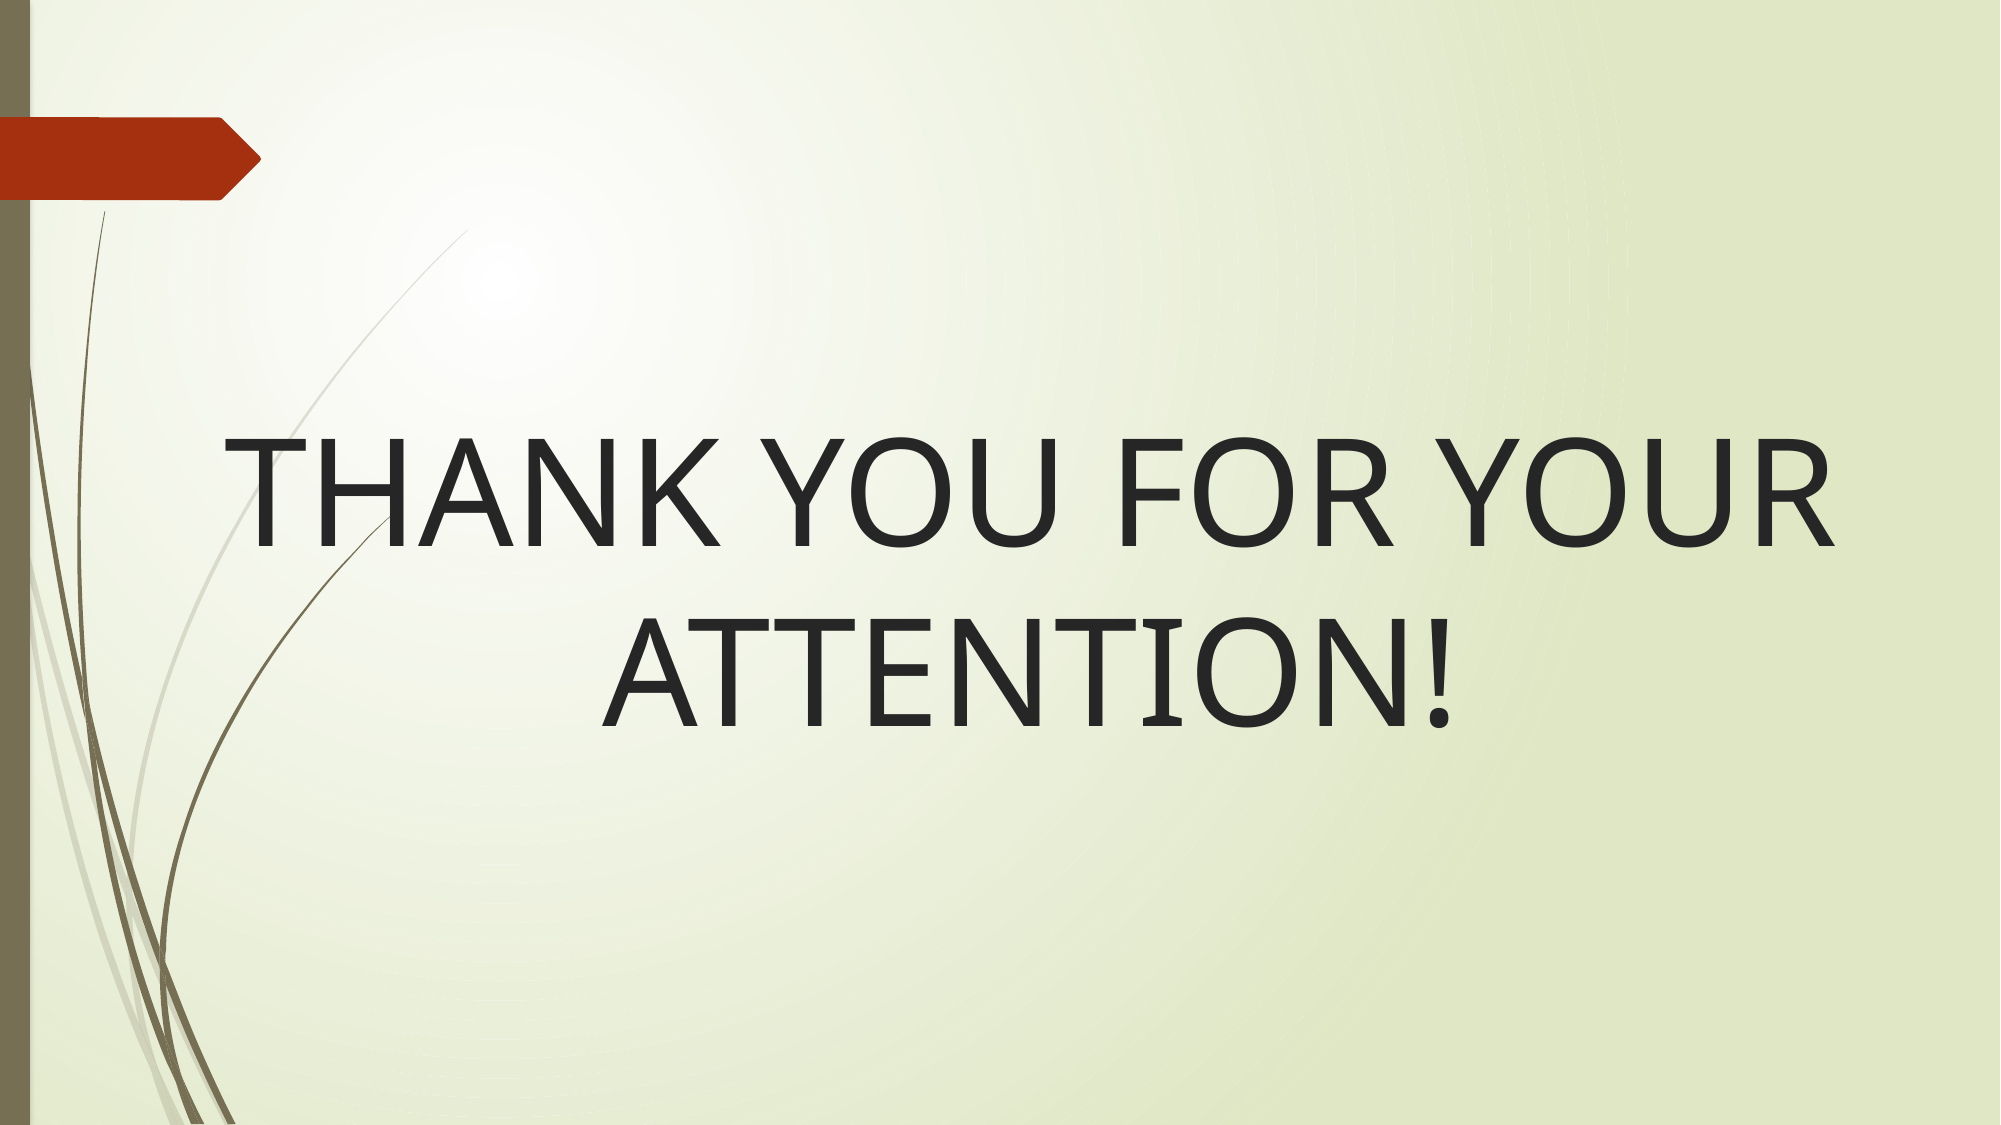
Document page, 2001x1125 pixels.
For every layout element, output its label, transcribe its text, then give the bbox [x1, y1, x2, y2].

title THANK YOU FOR YOUR ATTENTION! [171, 389, 1891, 616]
